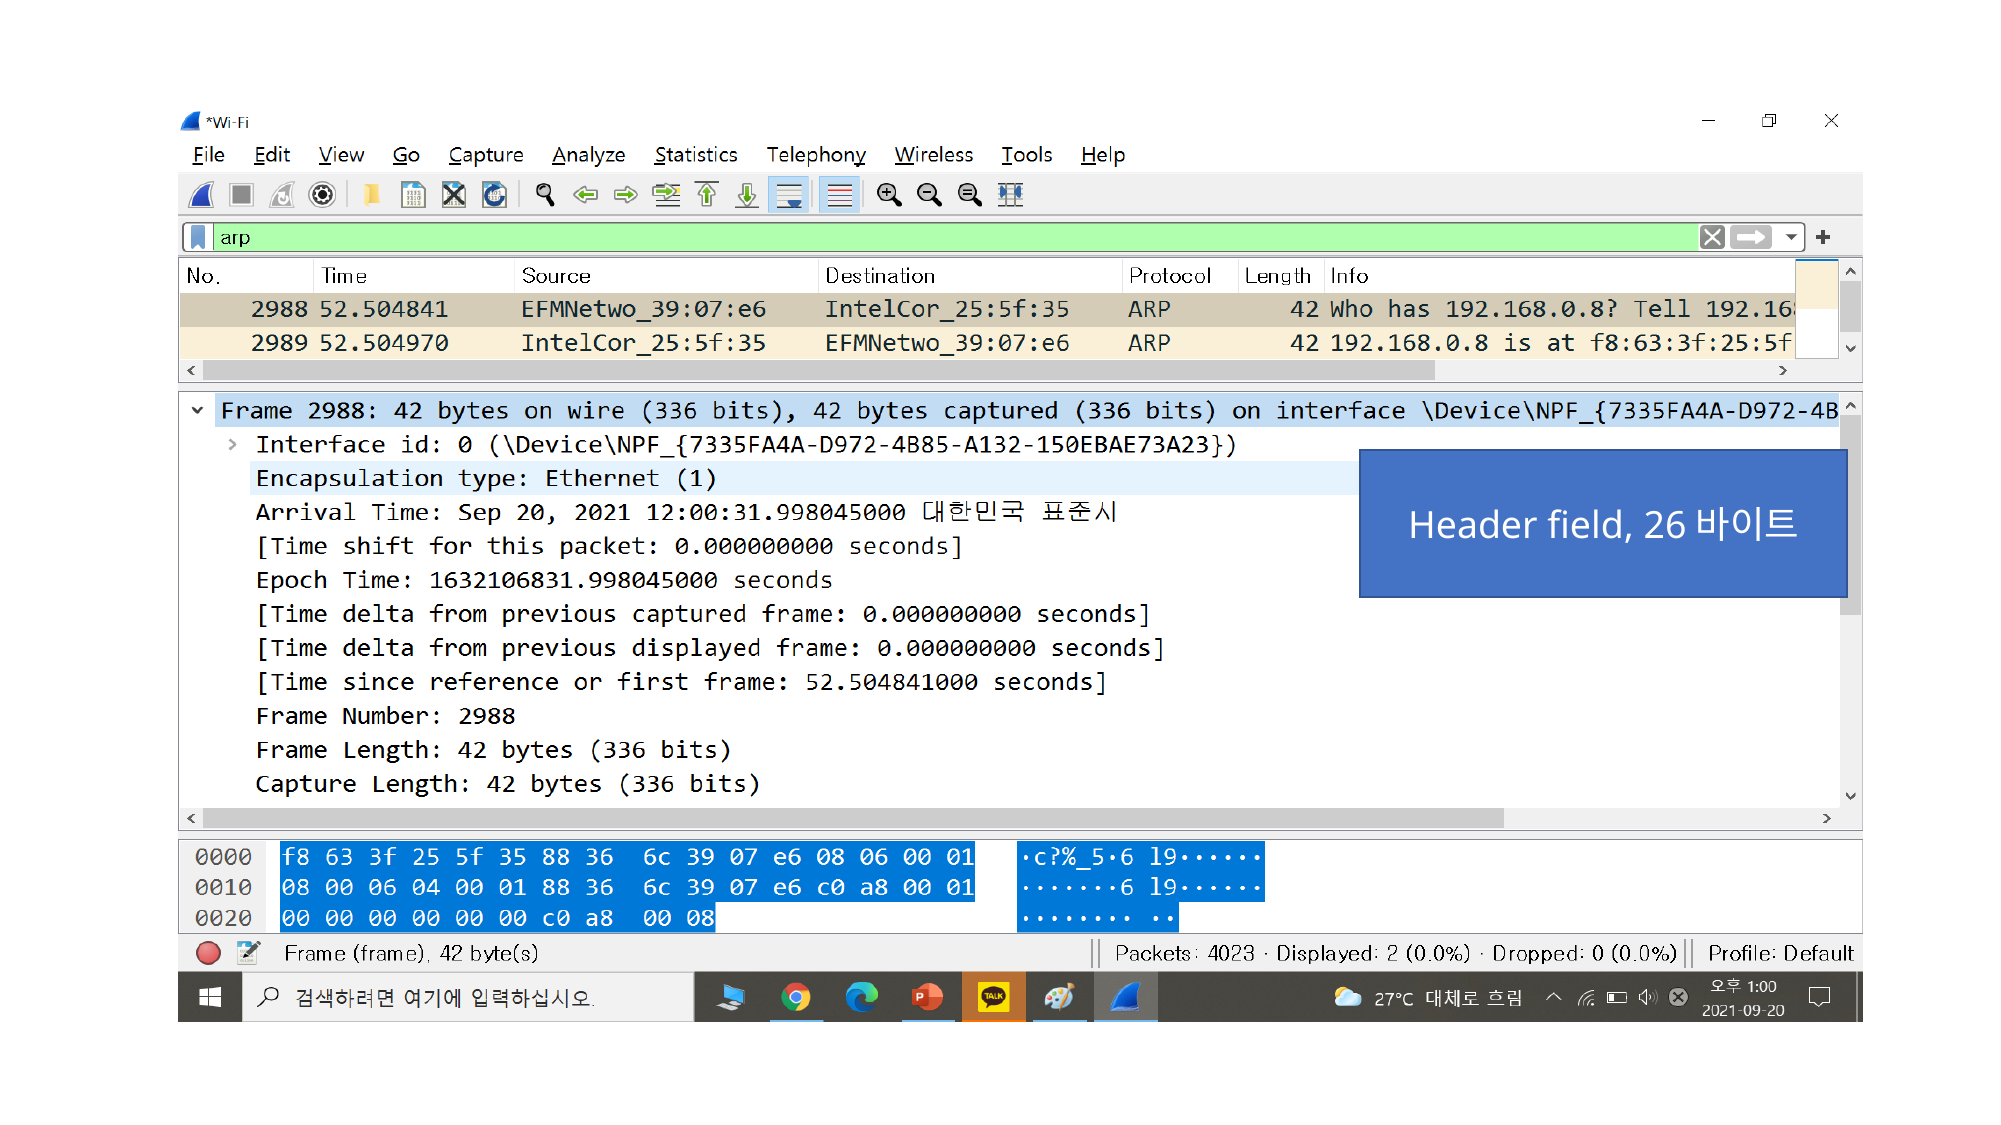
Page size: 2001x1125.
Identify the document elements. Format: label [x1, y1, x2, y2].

text_box [953, 601, 1426, 856]
list [178, 106, 1863, 1022]
text_box [387, 399, 1337, 478]
